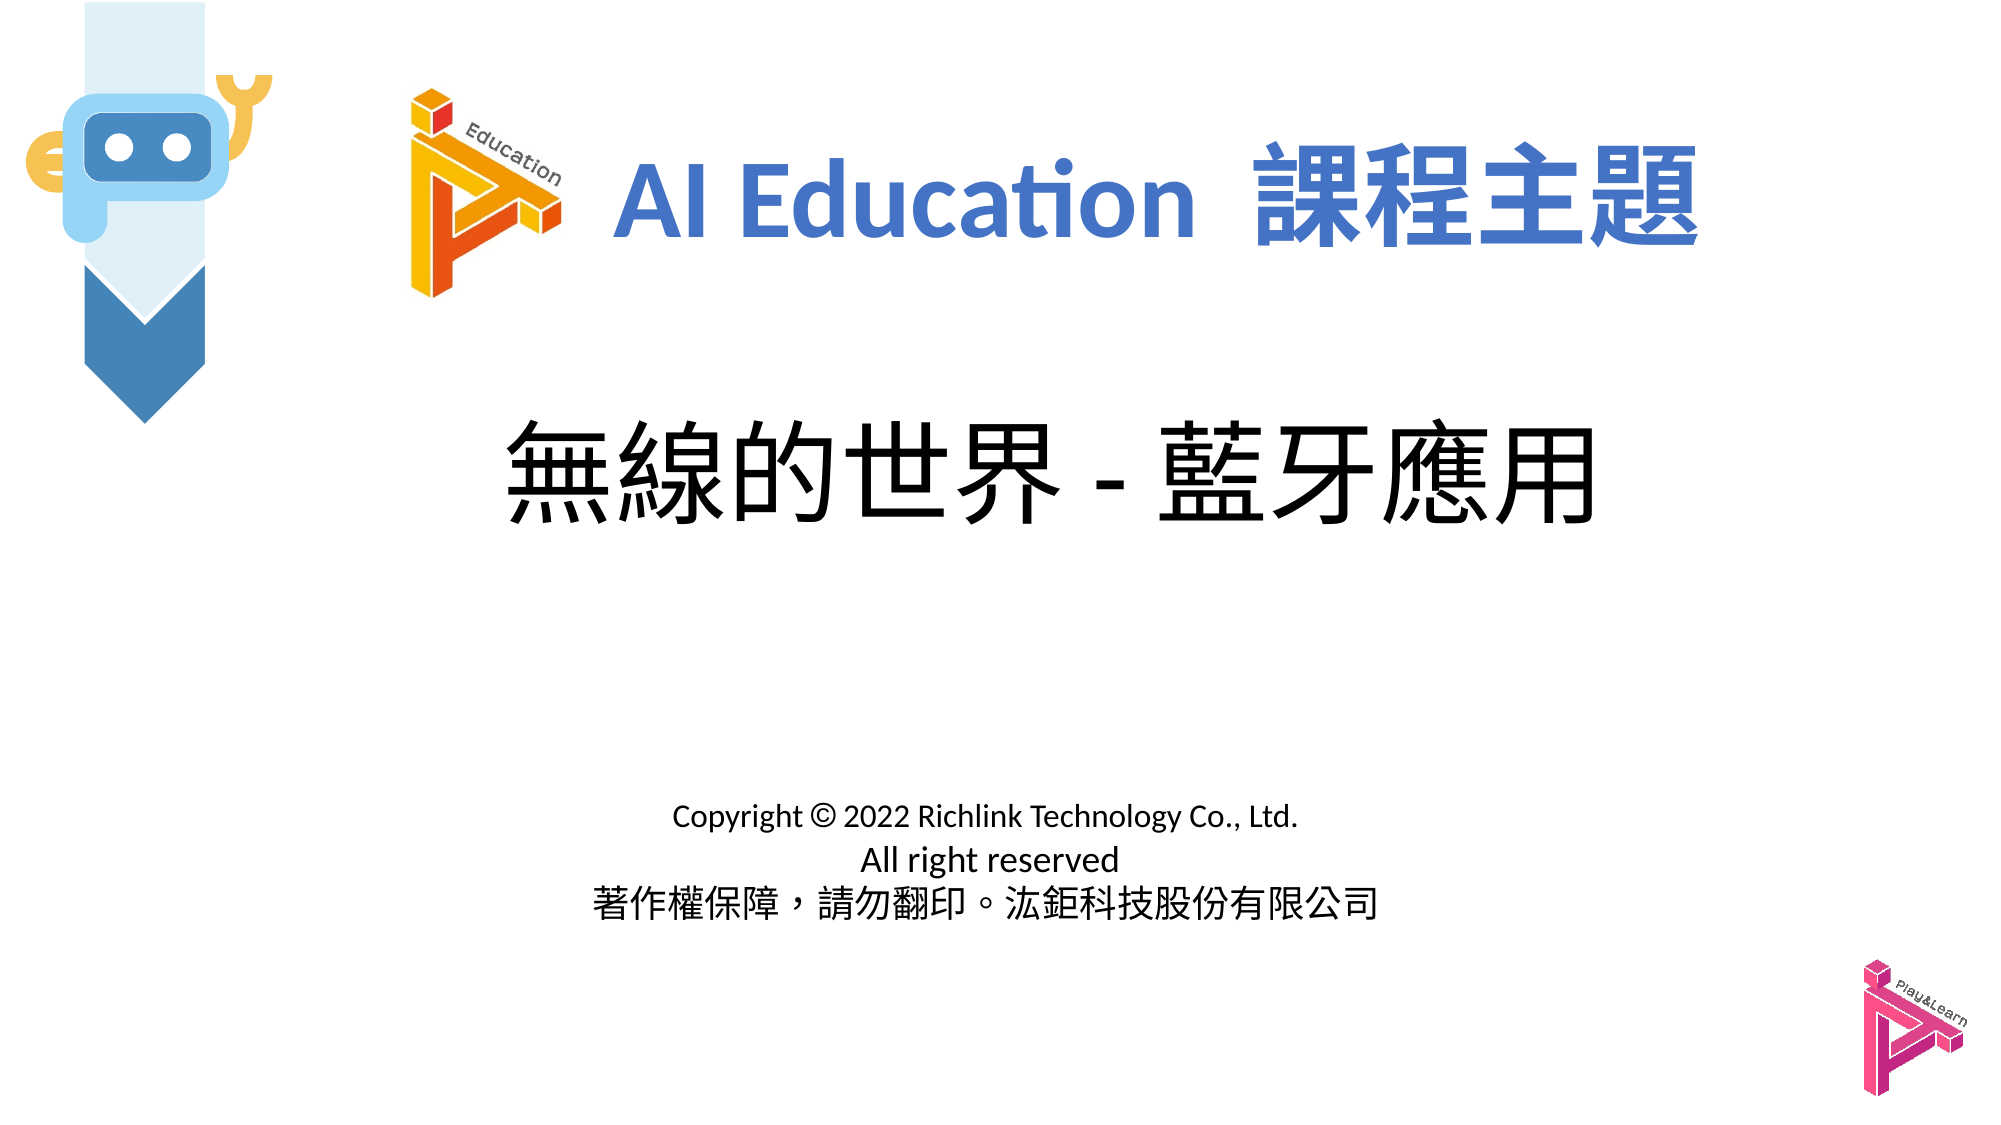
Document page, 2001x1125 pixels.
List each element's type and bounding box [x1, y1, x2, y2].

text_box [282, 395, 1826, 980]
text_box [368, 73, 1718, 313]
picture [1864, 959, 1971, 1096]
